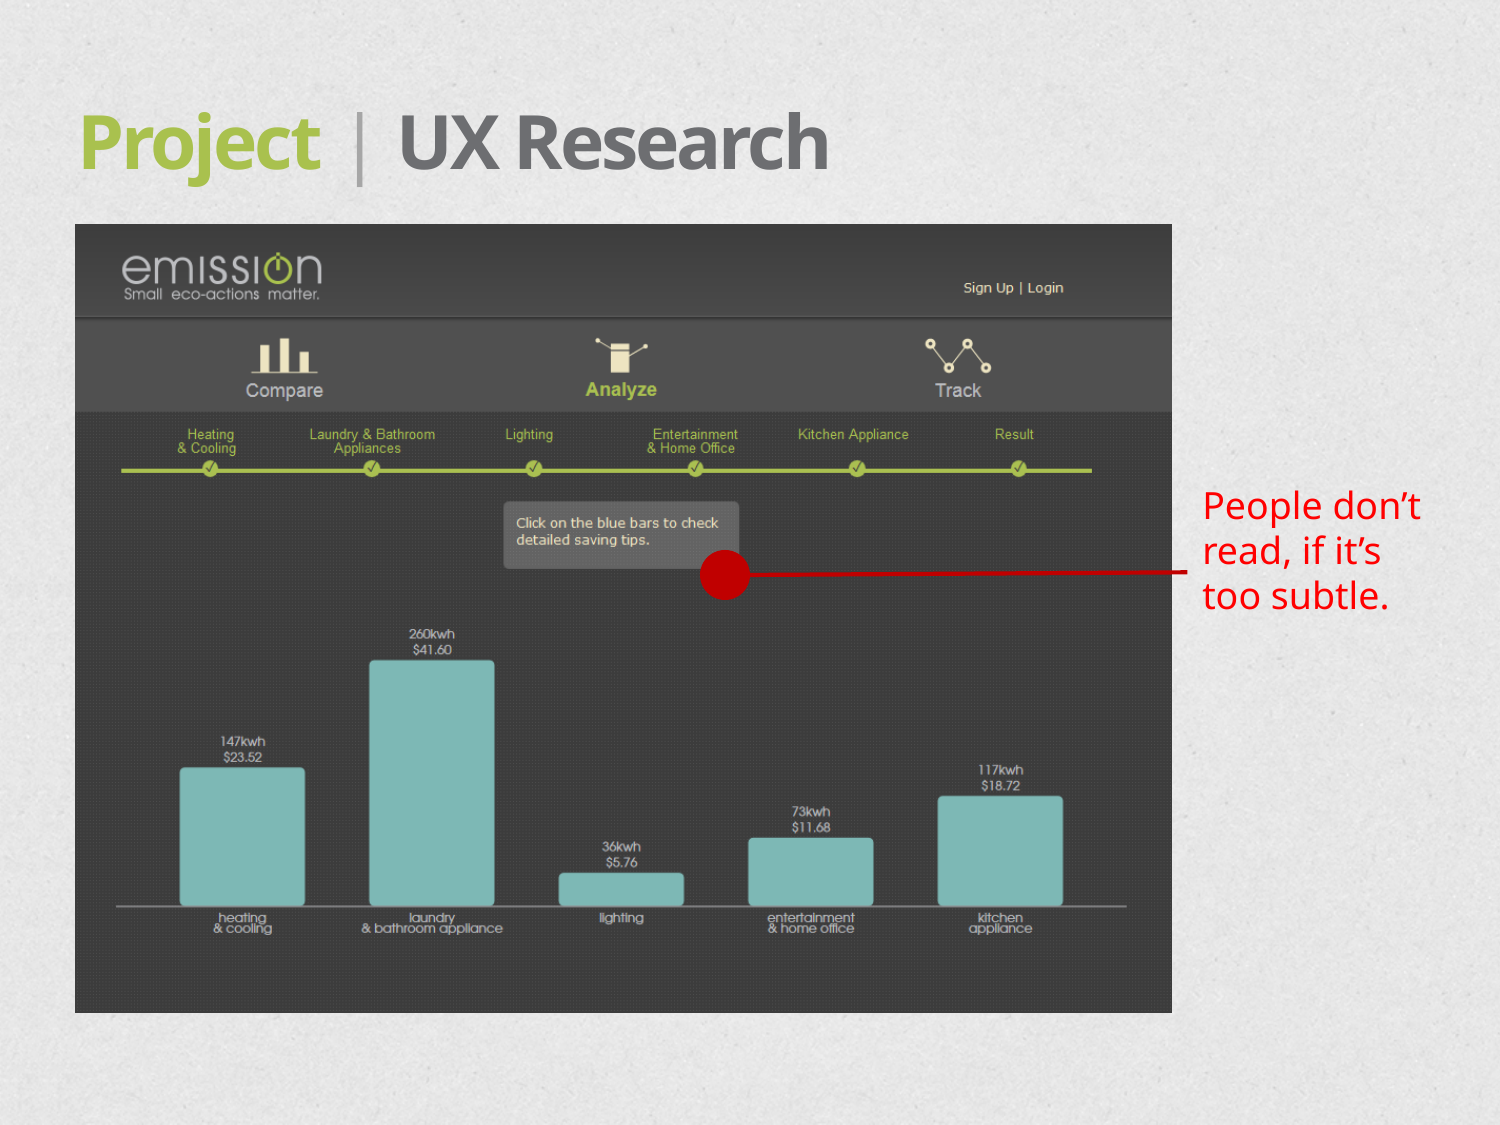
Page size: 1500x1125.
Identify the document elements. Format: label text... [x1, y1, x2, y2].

text_box Project | UX Research [62, 87, 988, 193]
picture [0, 0, 1500, 1125]
text_box People don’t read, if it’s too subtle. [1187, 474, 1463, 670]
